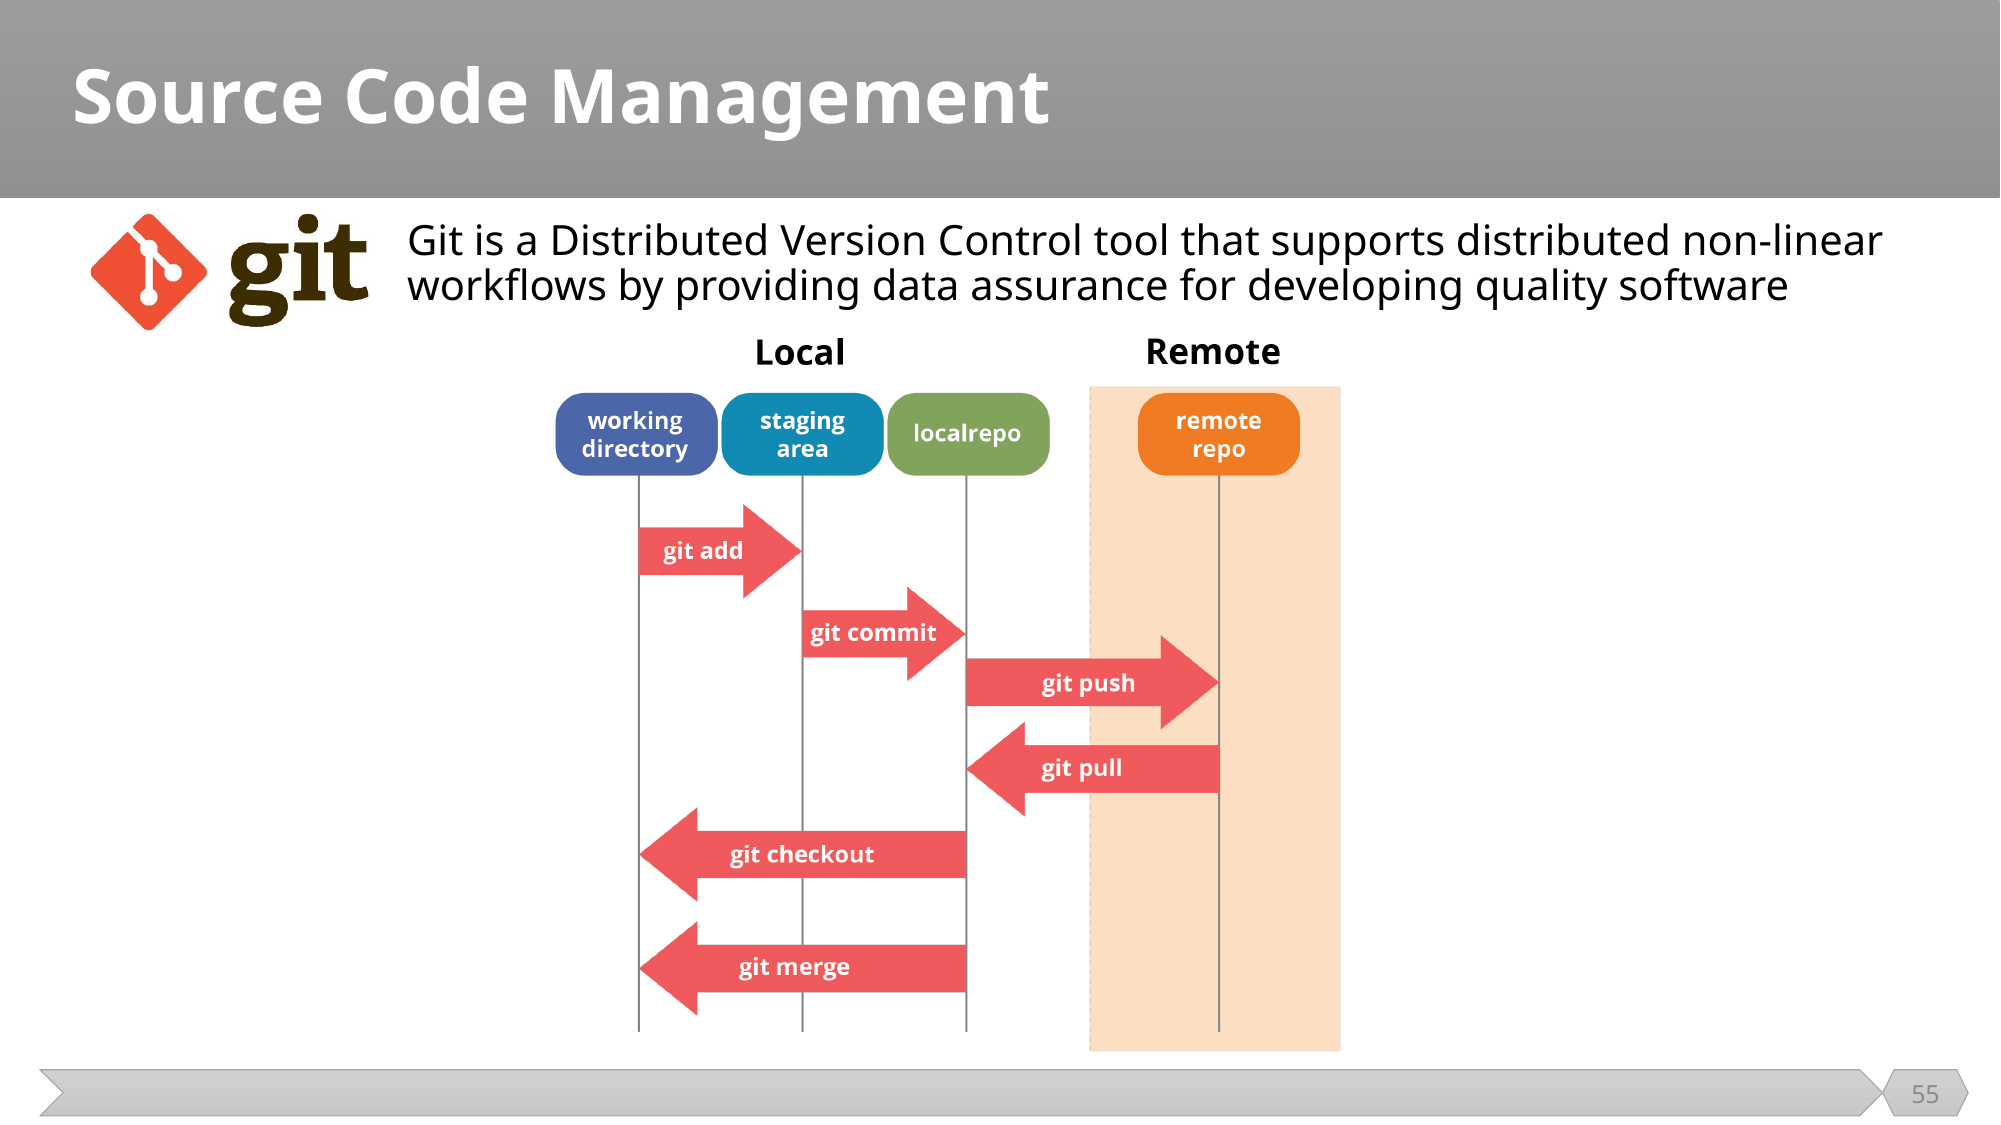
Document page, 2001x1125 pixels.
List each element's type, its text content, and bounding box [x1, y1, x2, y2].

slide_number 55 [1882, 1065, 1969, 1125]
list Git is a Distributed Version Control tool that supports distributed non-linear workflows by providing data assurance for developing quality software [392, 212, 1947, 332]
title Source Code Management [56, 0, 1969, 199]
picture [549, 321, 1343, 1066]
picture [90, 212, 369, 332]
